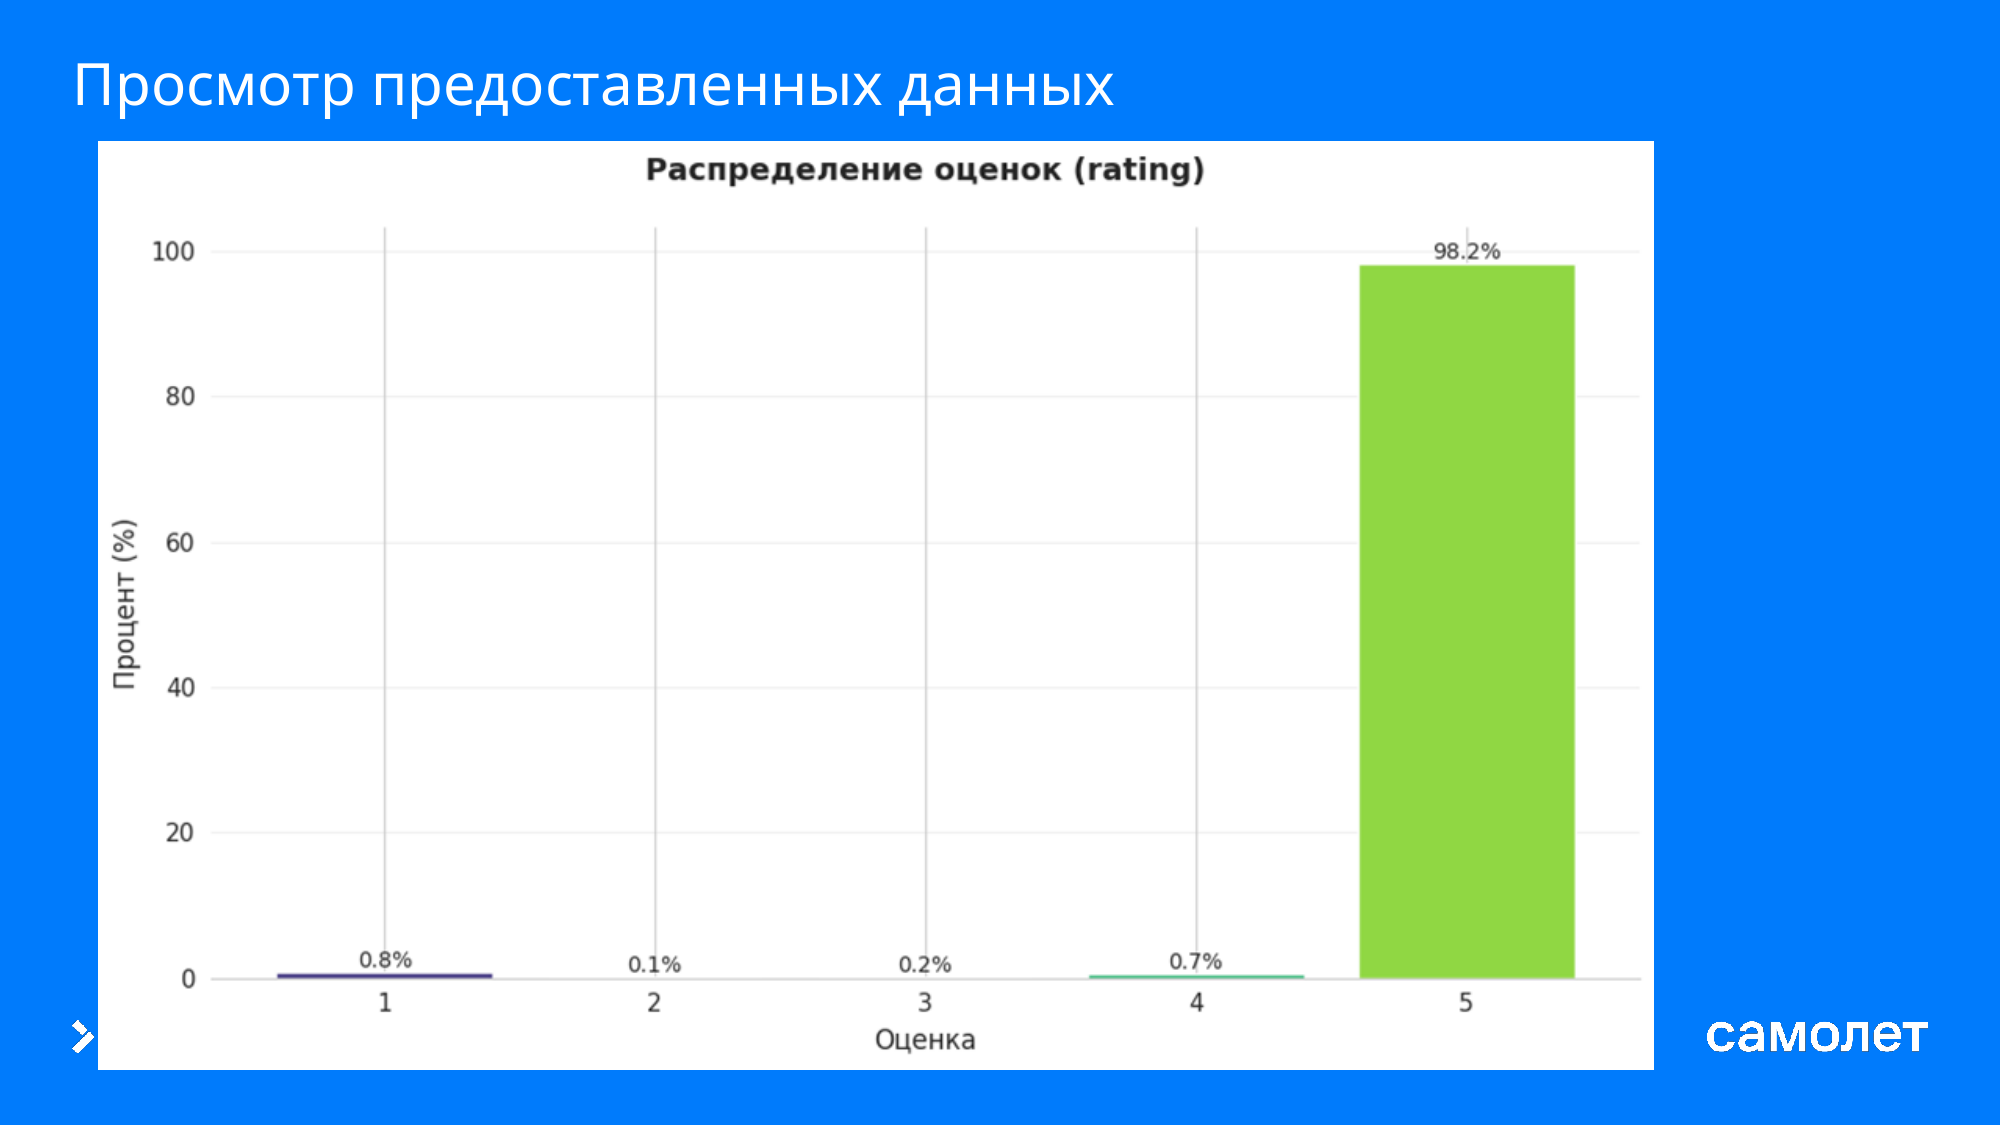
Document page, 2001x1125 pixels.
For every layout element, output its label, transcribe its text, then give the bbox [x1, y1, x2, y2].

title Просмотр предоставленных данных [72, 54, 1928, 163]
picture [98, 141, 1654, 1070]
picture [1707, 1021, 1928, 1052]
picture [72, 1020, 94, 1053]
